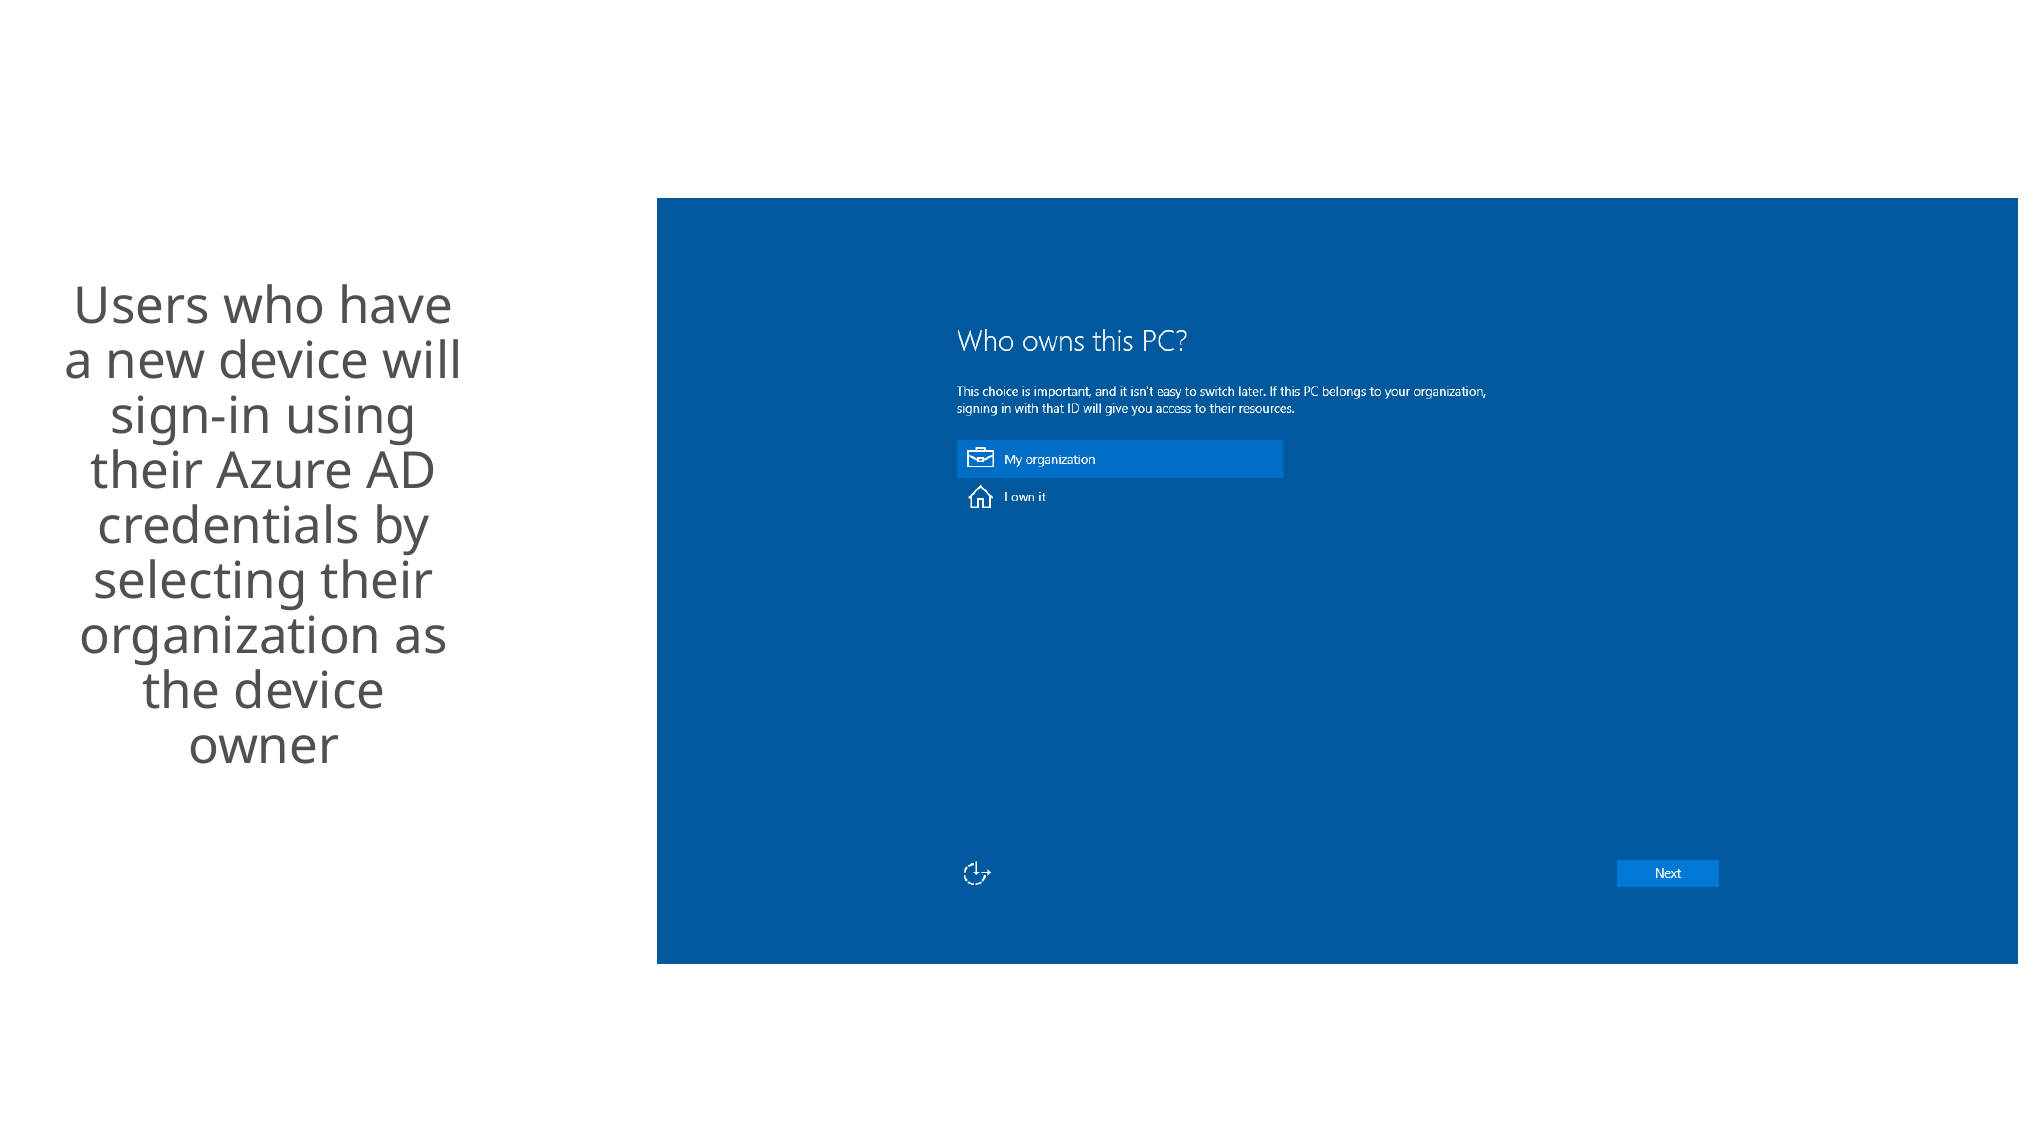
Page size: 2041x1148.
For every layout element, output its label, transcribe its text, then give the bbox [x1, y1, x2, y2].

text_box Users who have a new device will sign-in using their Azure AD credentials by selecting their organization as the device owner [30, 198, 497, 856]
picture [657, 198, 2019, 965]
